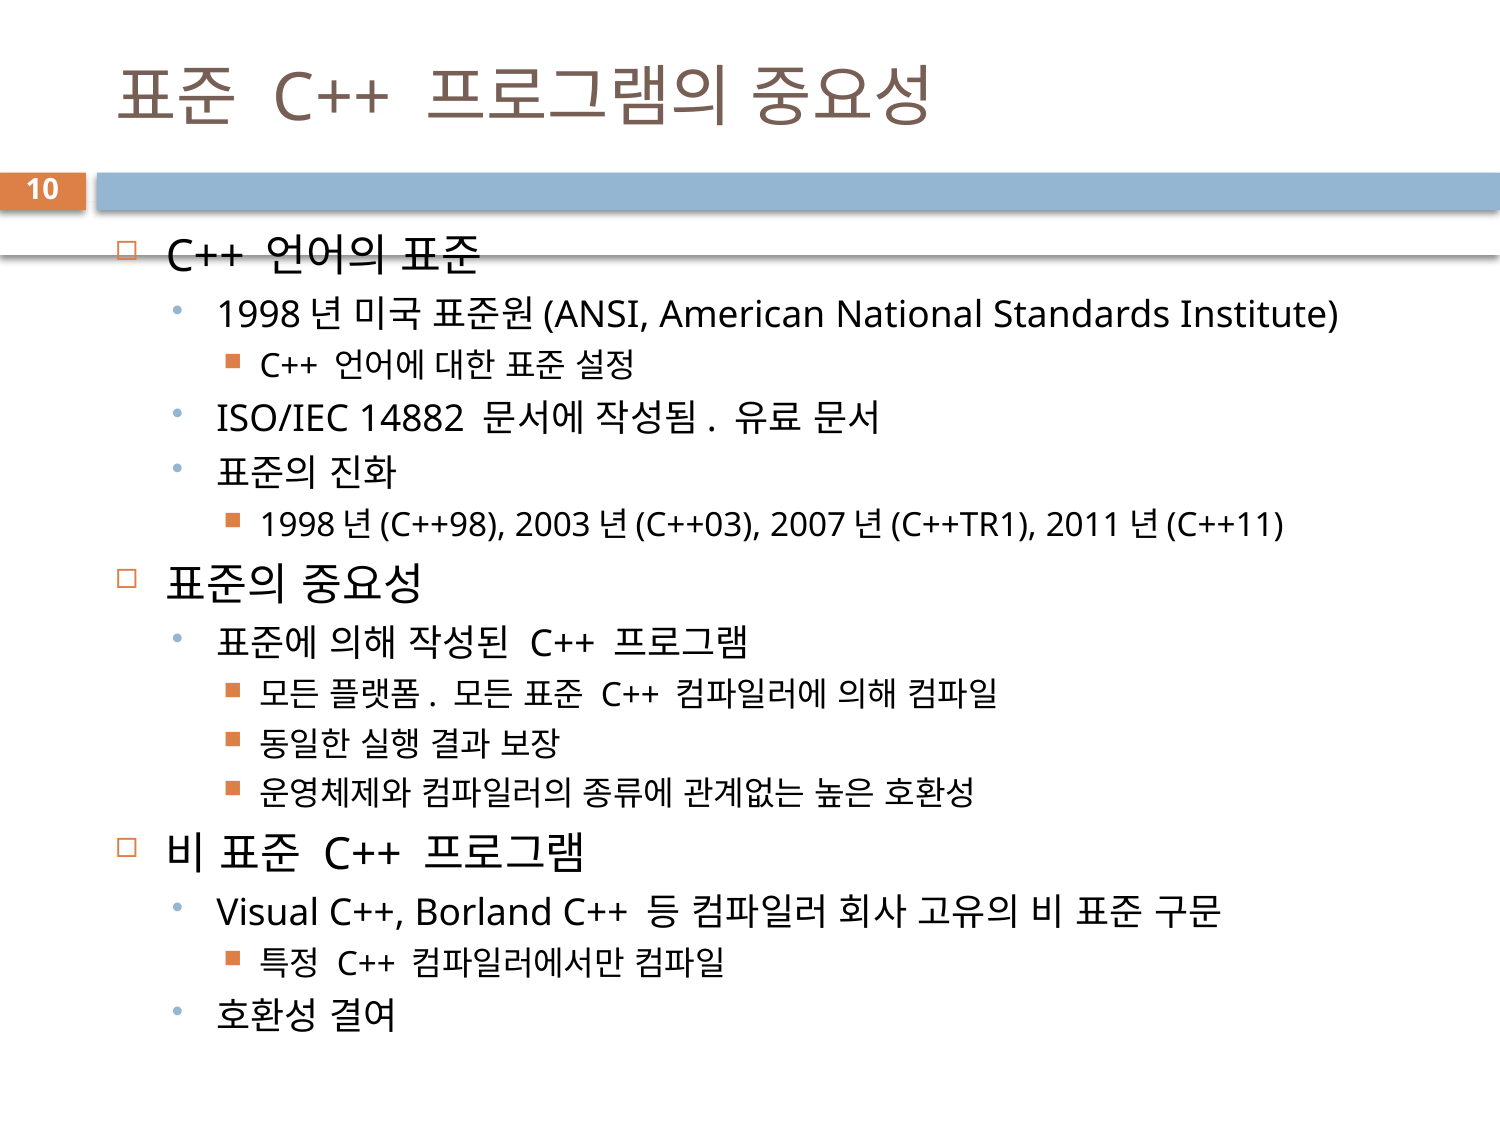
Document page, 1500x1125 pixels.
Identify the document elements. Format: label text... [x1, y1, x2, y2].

title 표준 C++ 프로그램의 중요성 [100, 37, 1438, 149]
list C++ 언어의 표준 1998년 미국 표준원(ANSI, American National Standards Institute) C++ 언어에 대한 표준 설정 ISO/IEC 14882 문서에 작성됨. 유료 문서 표준의 진화 1998년(C++98), 2003년(C++03), 2007년(C++TR1), 2011년(C++11) 표준의 중요성 표준에 의해 작성된 C++ 프로그램 모든 플랫폼. 모든 표준 C++ 컴파일러에 의해 컴파일 동일한 실행 결과 보장 운영체제와 컴파일러의 종류에 관계없는 높은 호환성 비 표준 C++ 프로그램 Visual C++, Borland C++ 등 컴파일러 회사 고유의 비 표준 구문 특정 C++ 컴파일러에서만 컴파일 호환성 결여 [100, 219, 1438, 1047]
slide_number 10 [0, 170, 87, 211]
